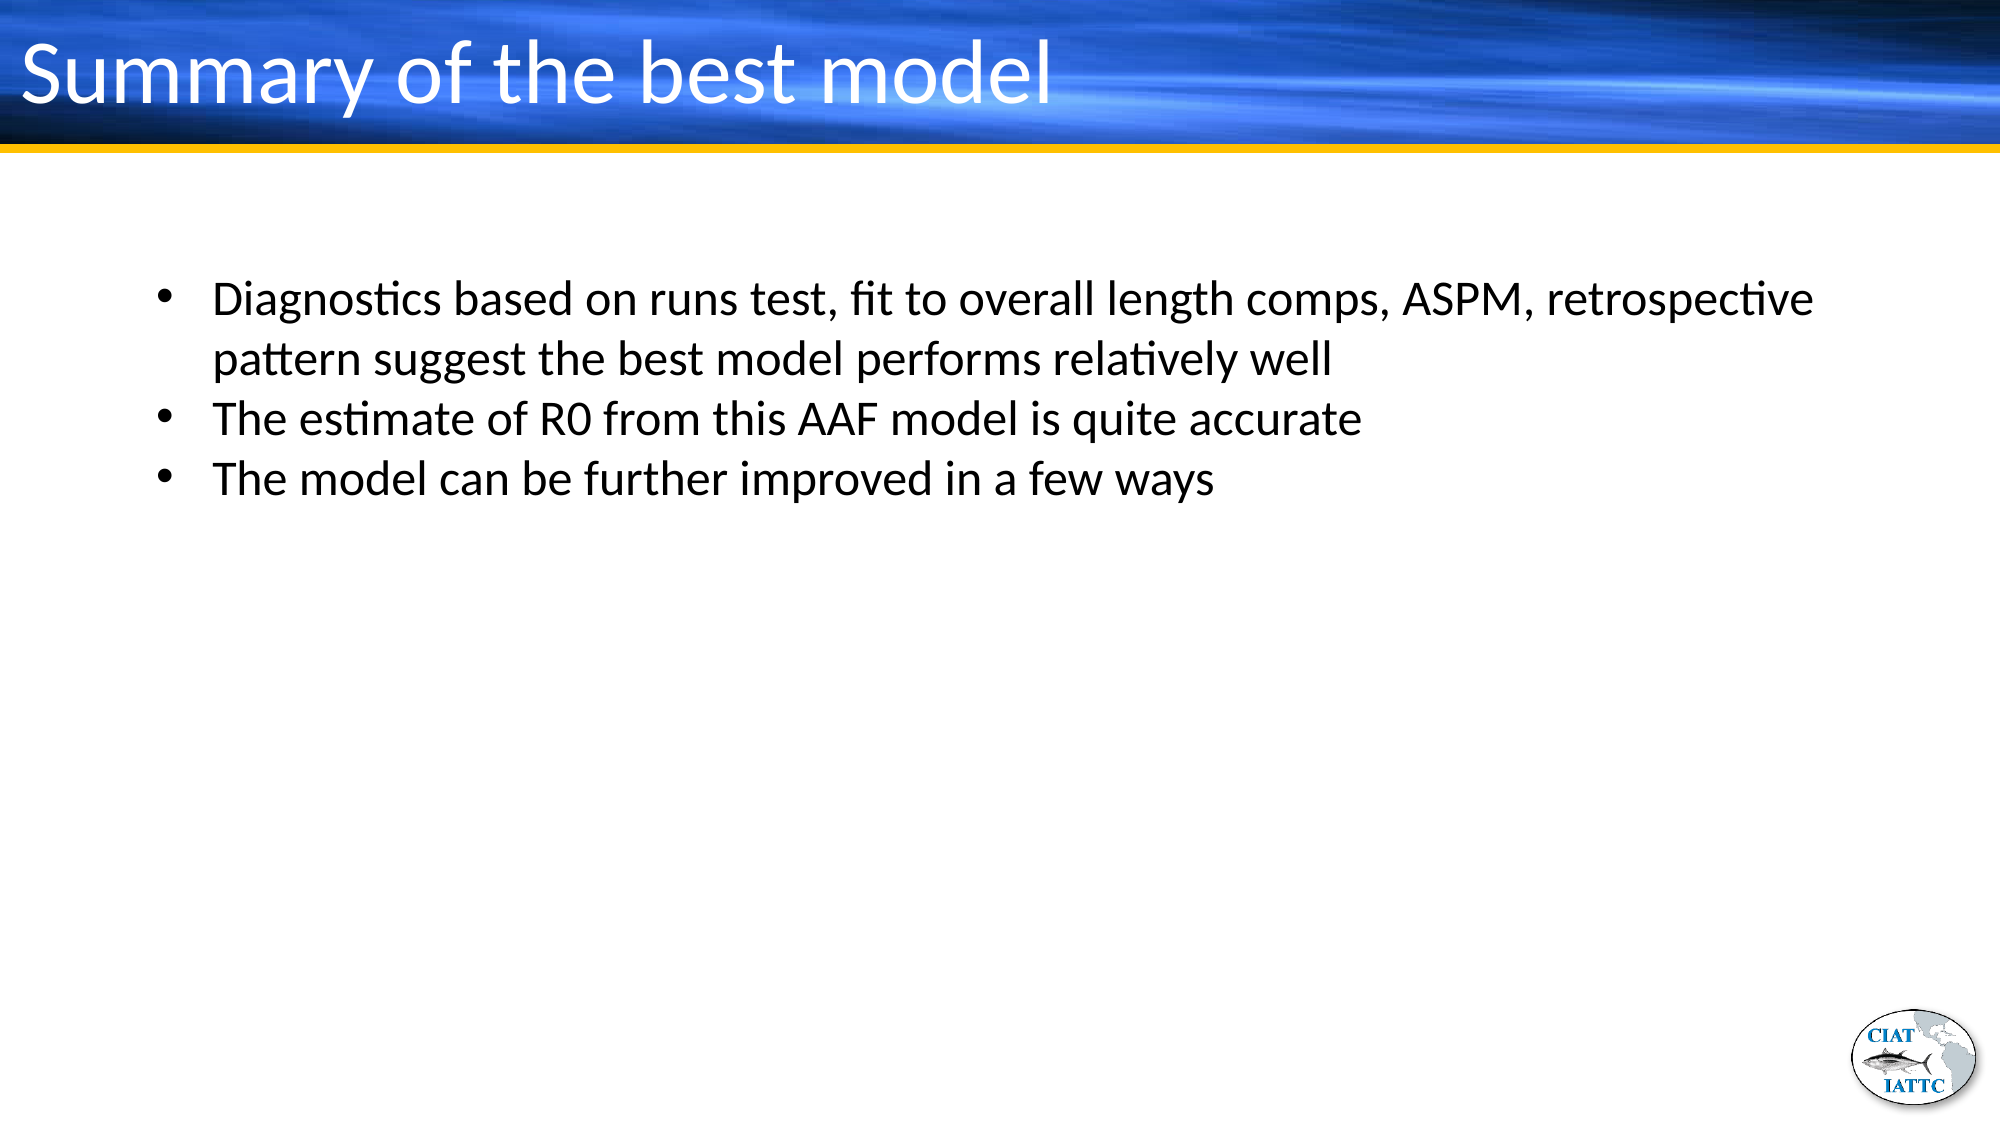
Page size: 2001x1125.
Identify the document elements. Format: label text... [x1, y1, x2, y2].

picture [1851, 1009, 1976, 1106]
text_box [137, 251, 1868, 1009]
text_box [0, 0, 2000, 148]
text_box [137, 263, 1851, 1034]
text_box Diagnostics based on runs test, fit to overall length comps, ASPM, retrospective pattern suggest the best model performs relatively well The estimate of R0 from this AAF model is quite accurate The model can be further improved in a few ways [141, 257, 1859, 1028]
